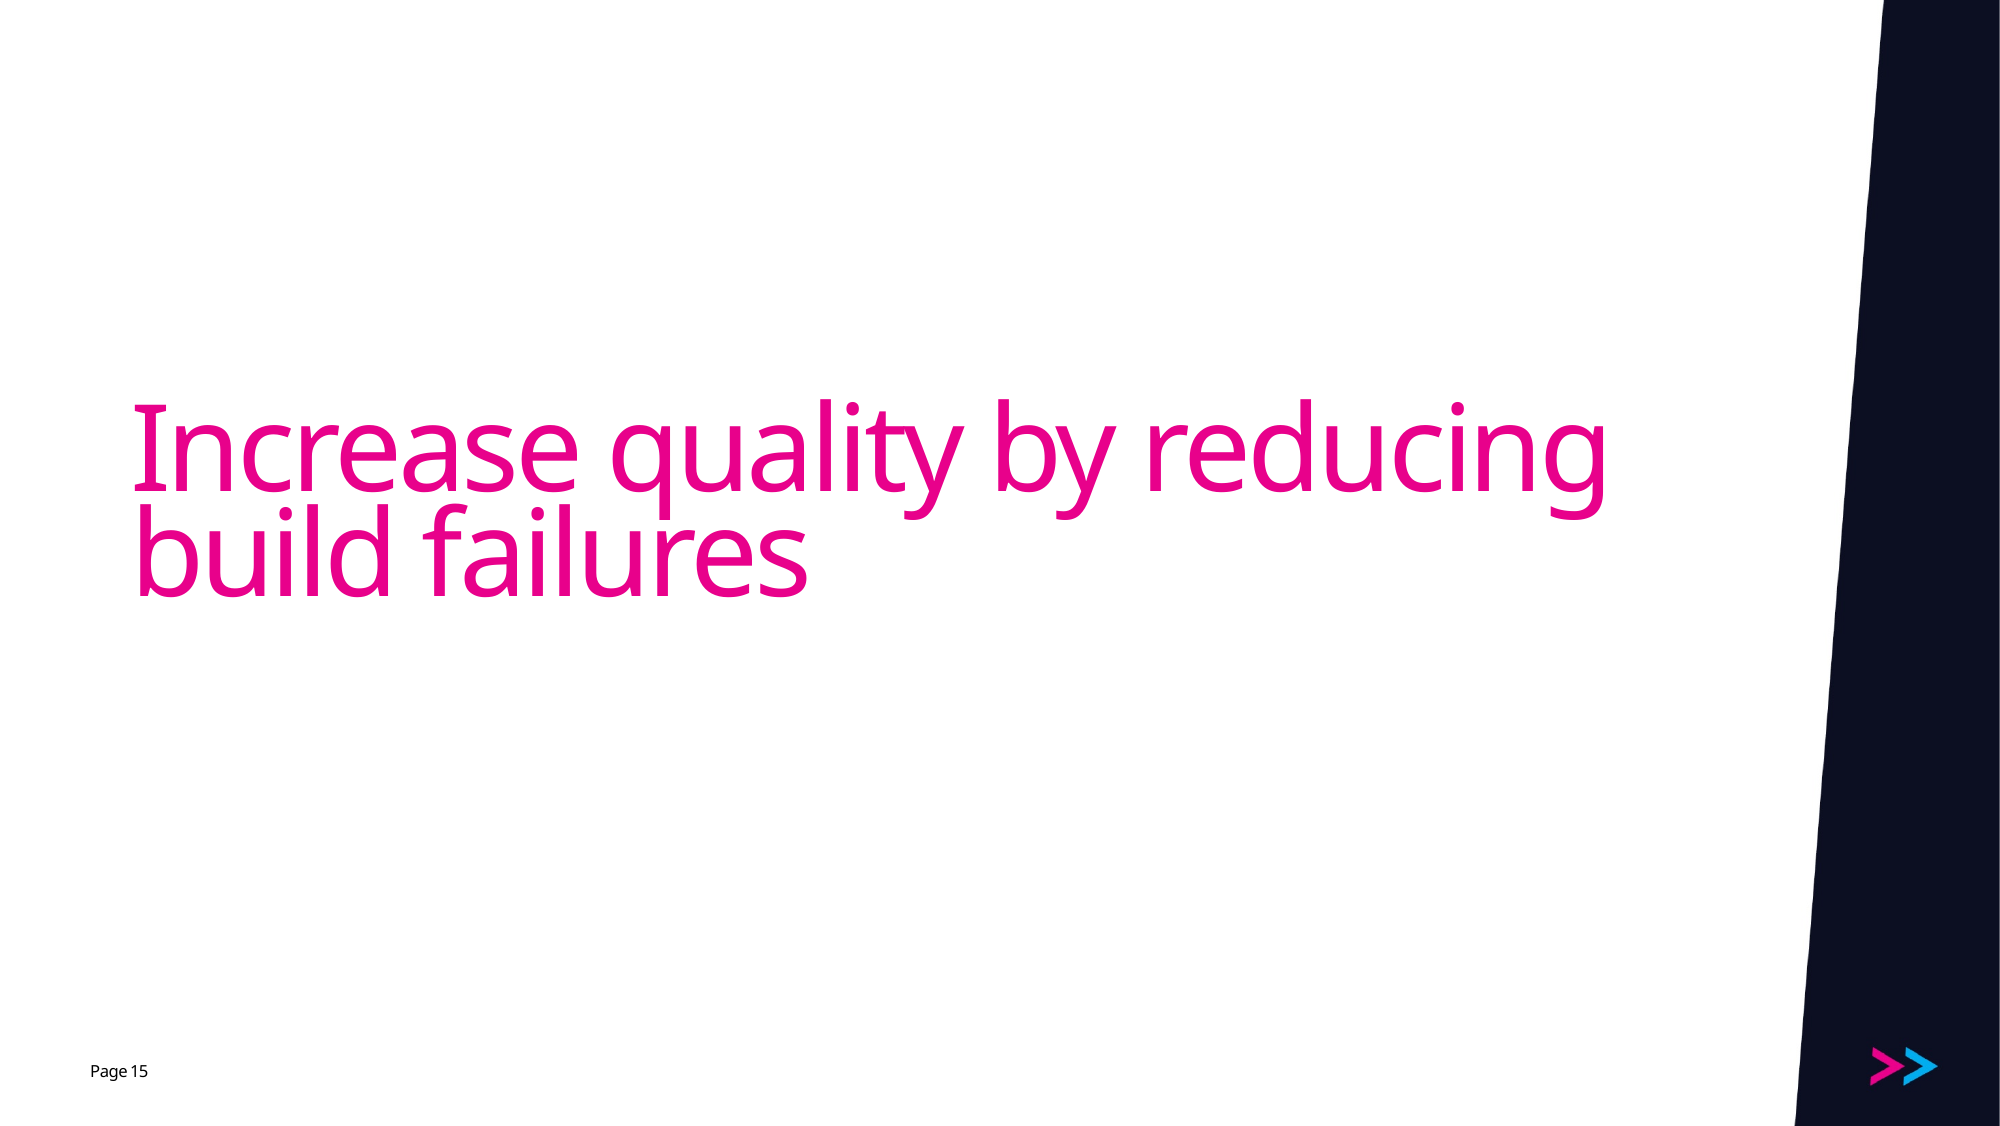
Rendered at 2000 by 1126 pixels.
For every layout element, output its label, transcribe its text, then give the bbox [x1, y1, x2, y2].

picture [0, 0, 2000, 1126]
slide_number 15 [130, 1061, 166, 1113]
title Increase quality by reducing build failures [130, 432, 1779, 621]
